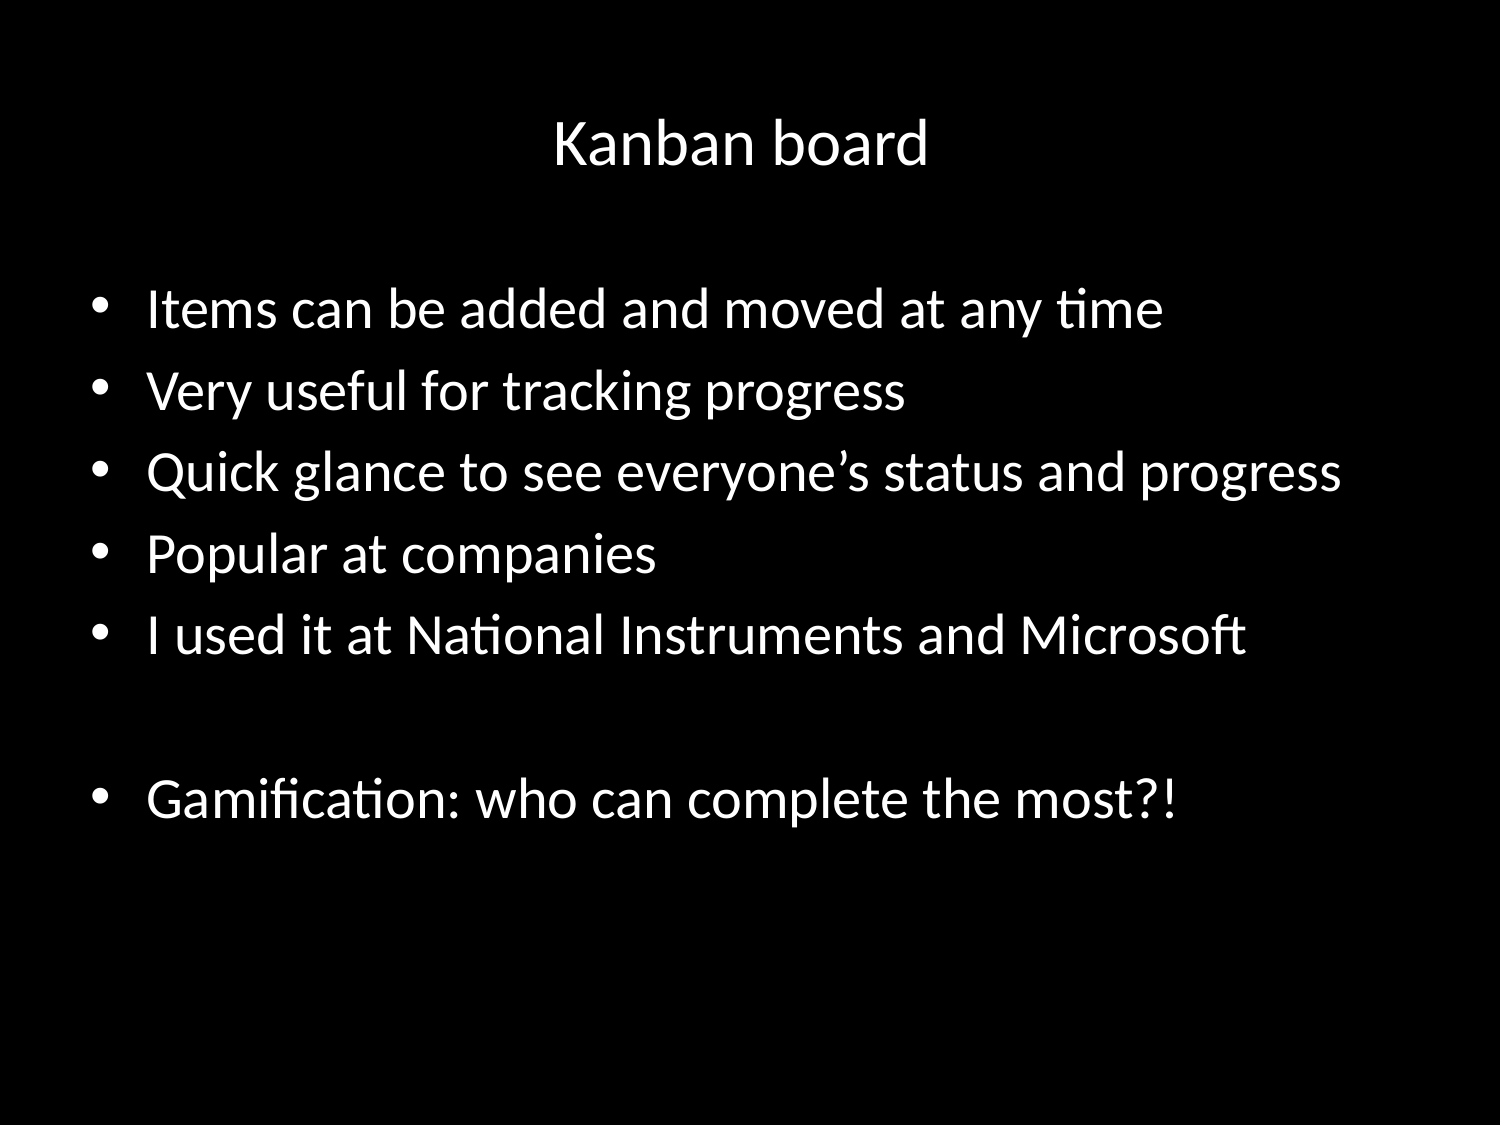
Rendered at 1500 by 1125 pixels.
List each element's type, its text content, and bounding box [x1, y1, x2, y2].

title Kanban board [75, 45, 1425, 233]
list Items can be added and moved at any time Very useful for tracking progress Quick glance to see everyone’s status and progress Popular at companies I used it at National Instruments and Microsoft Gamification: who can complete the most?! [75, 262, 1425, 1005]
